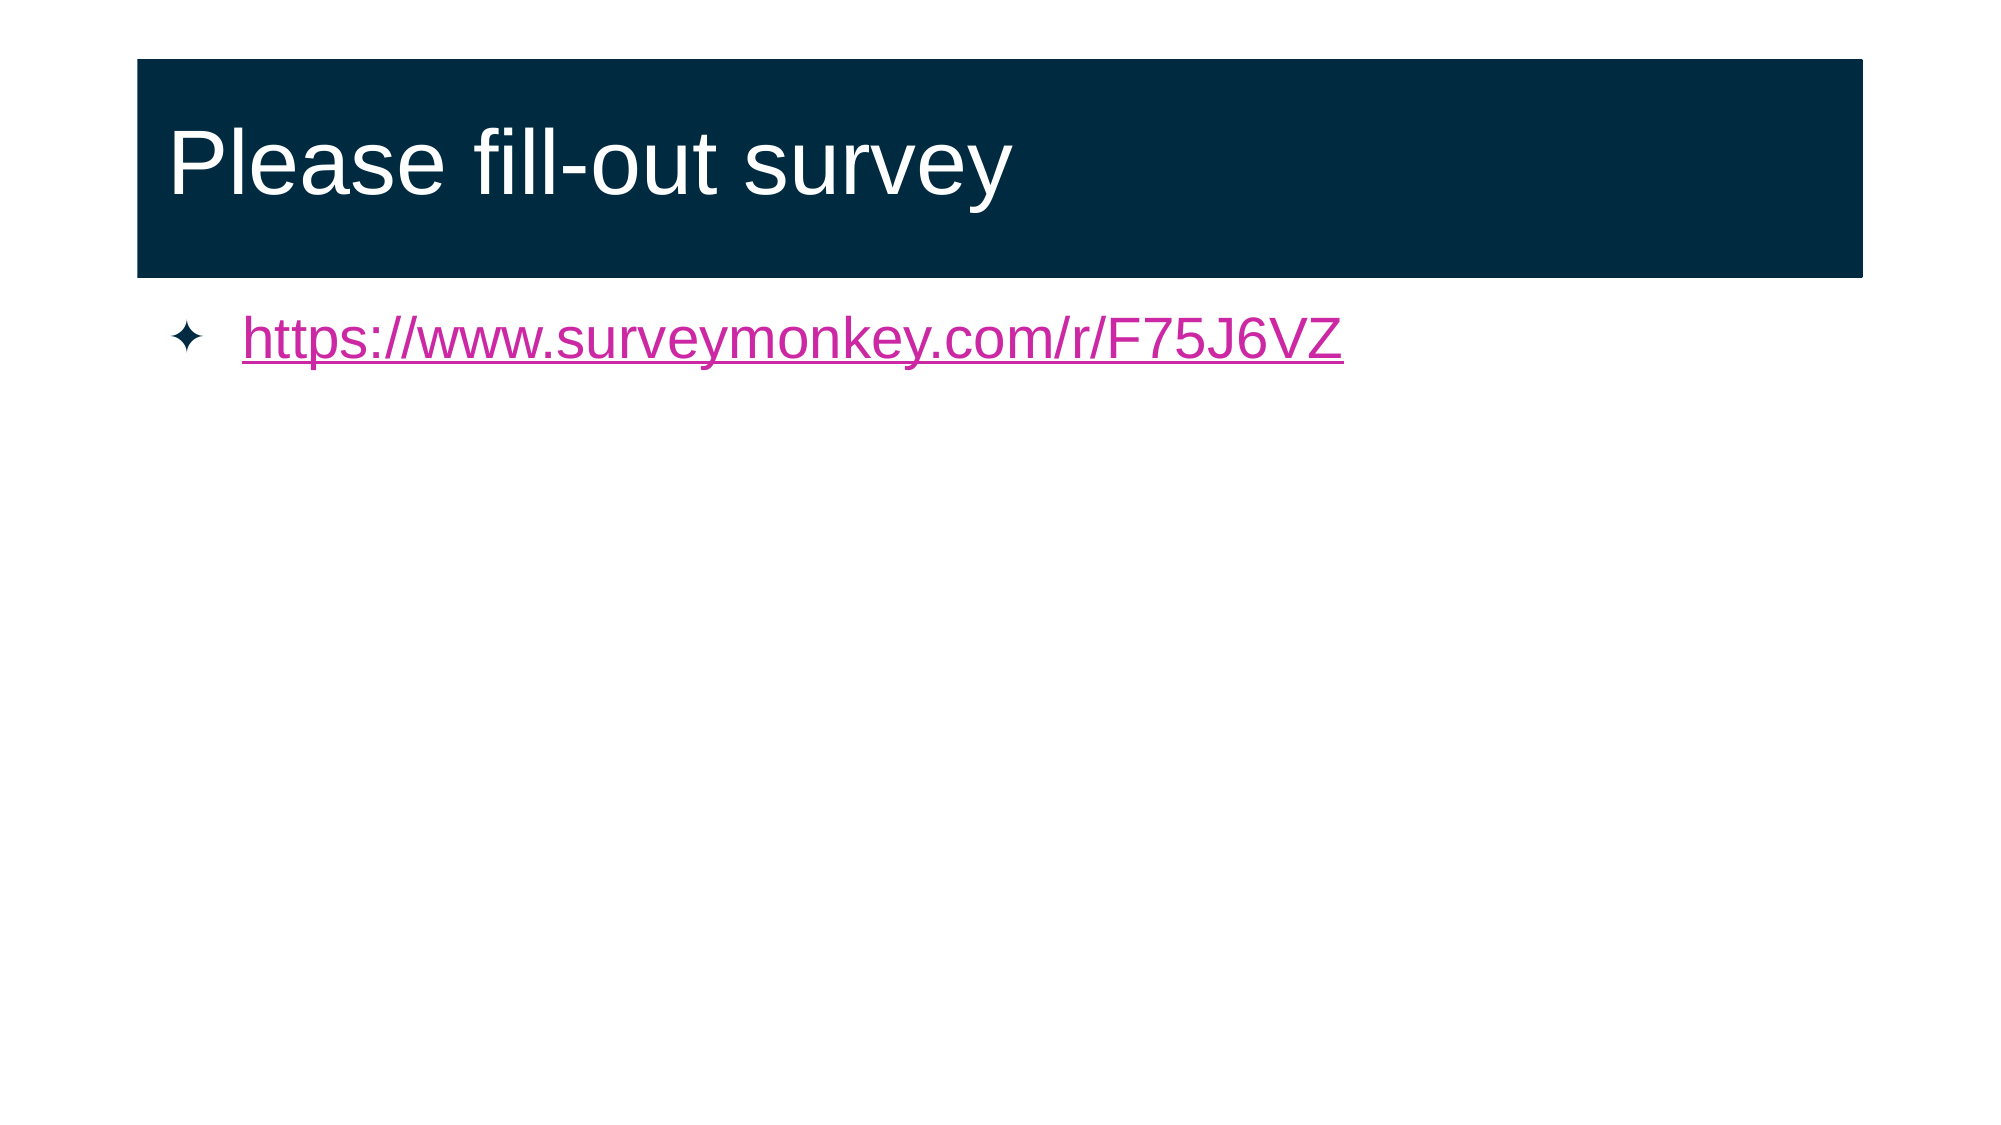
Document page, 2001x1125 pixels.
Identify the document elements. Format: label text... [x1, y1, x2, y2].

list https://www.surveymonkey.com/r/F75J6VZ [137, 307, 1863, 372]
title Please fill-out survey [137, 59, 1863, 278]
